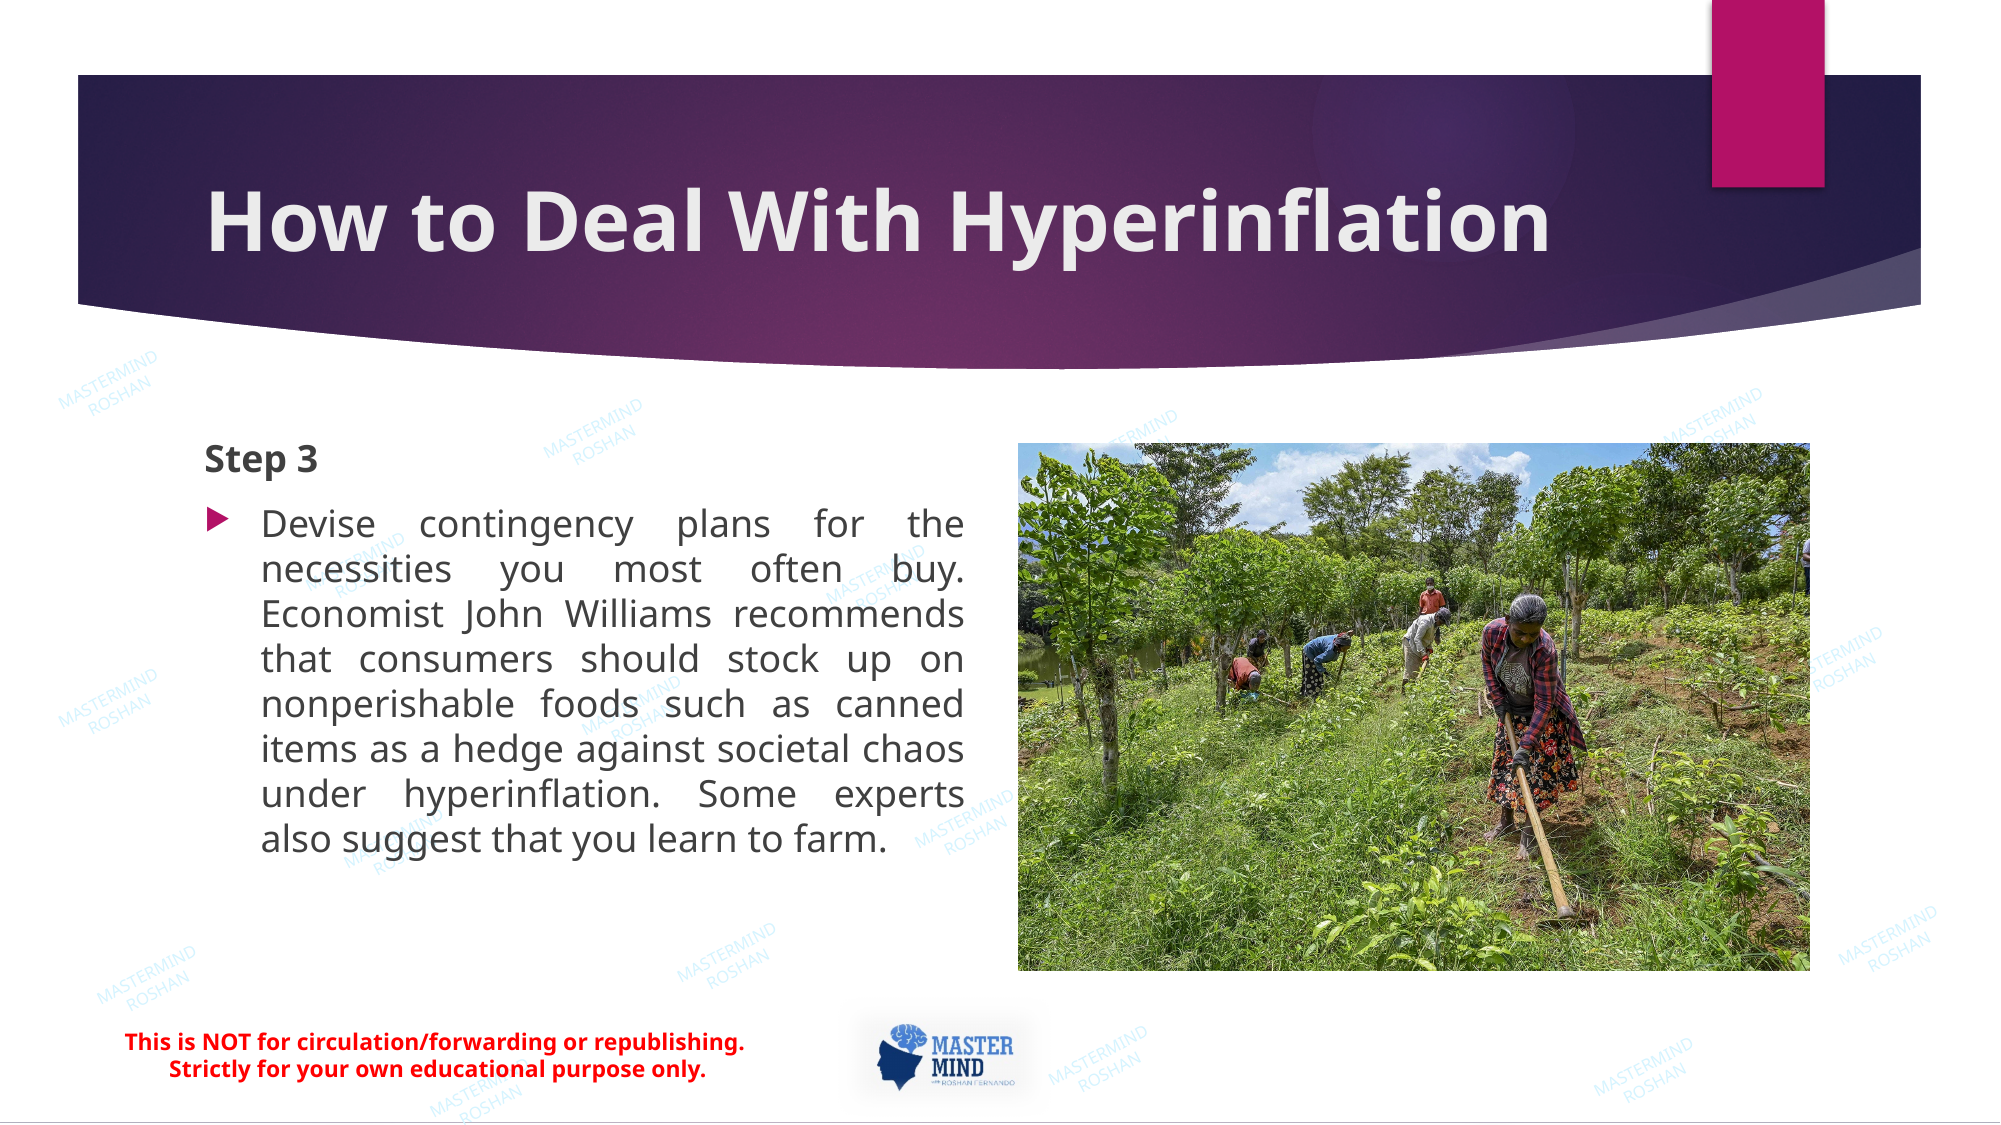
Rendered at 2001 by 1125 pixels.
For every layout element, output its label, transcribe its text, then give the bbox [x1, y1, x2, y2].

title How to Deal With Hyperinflation [189, 159, 1627, 276]
picture [871, 1030, 1018, 1084]
list Step 3 Devise contingency plans for the necessities you most often buy. Economist John Williams recommends that consumers should stock up on nonperishable foods such as canned items as a hedge against societal chaos under hyperinflation. Some experts also suggest that you learn to farm. [189, 427, 981, 988]
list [1018, 443, 1811, 972]
